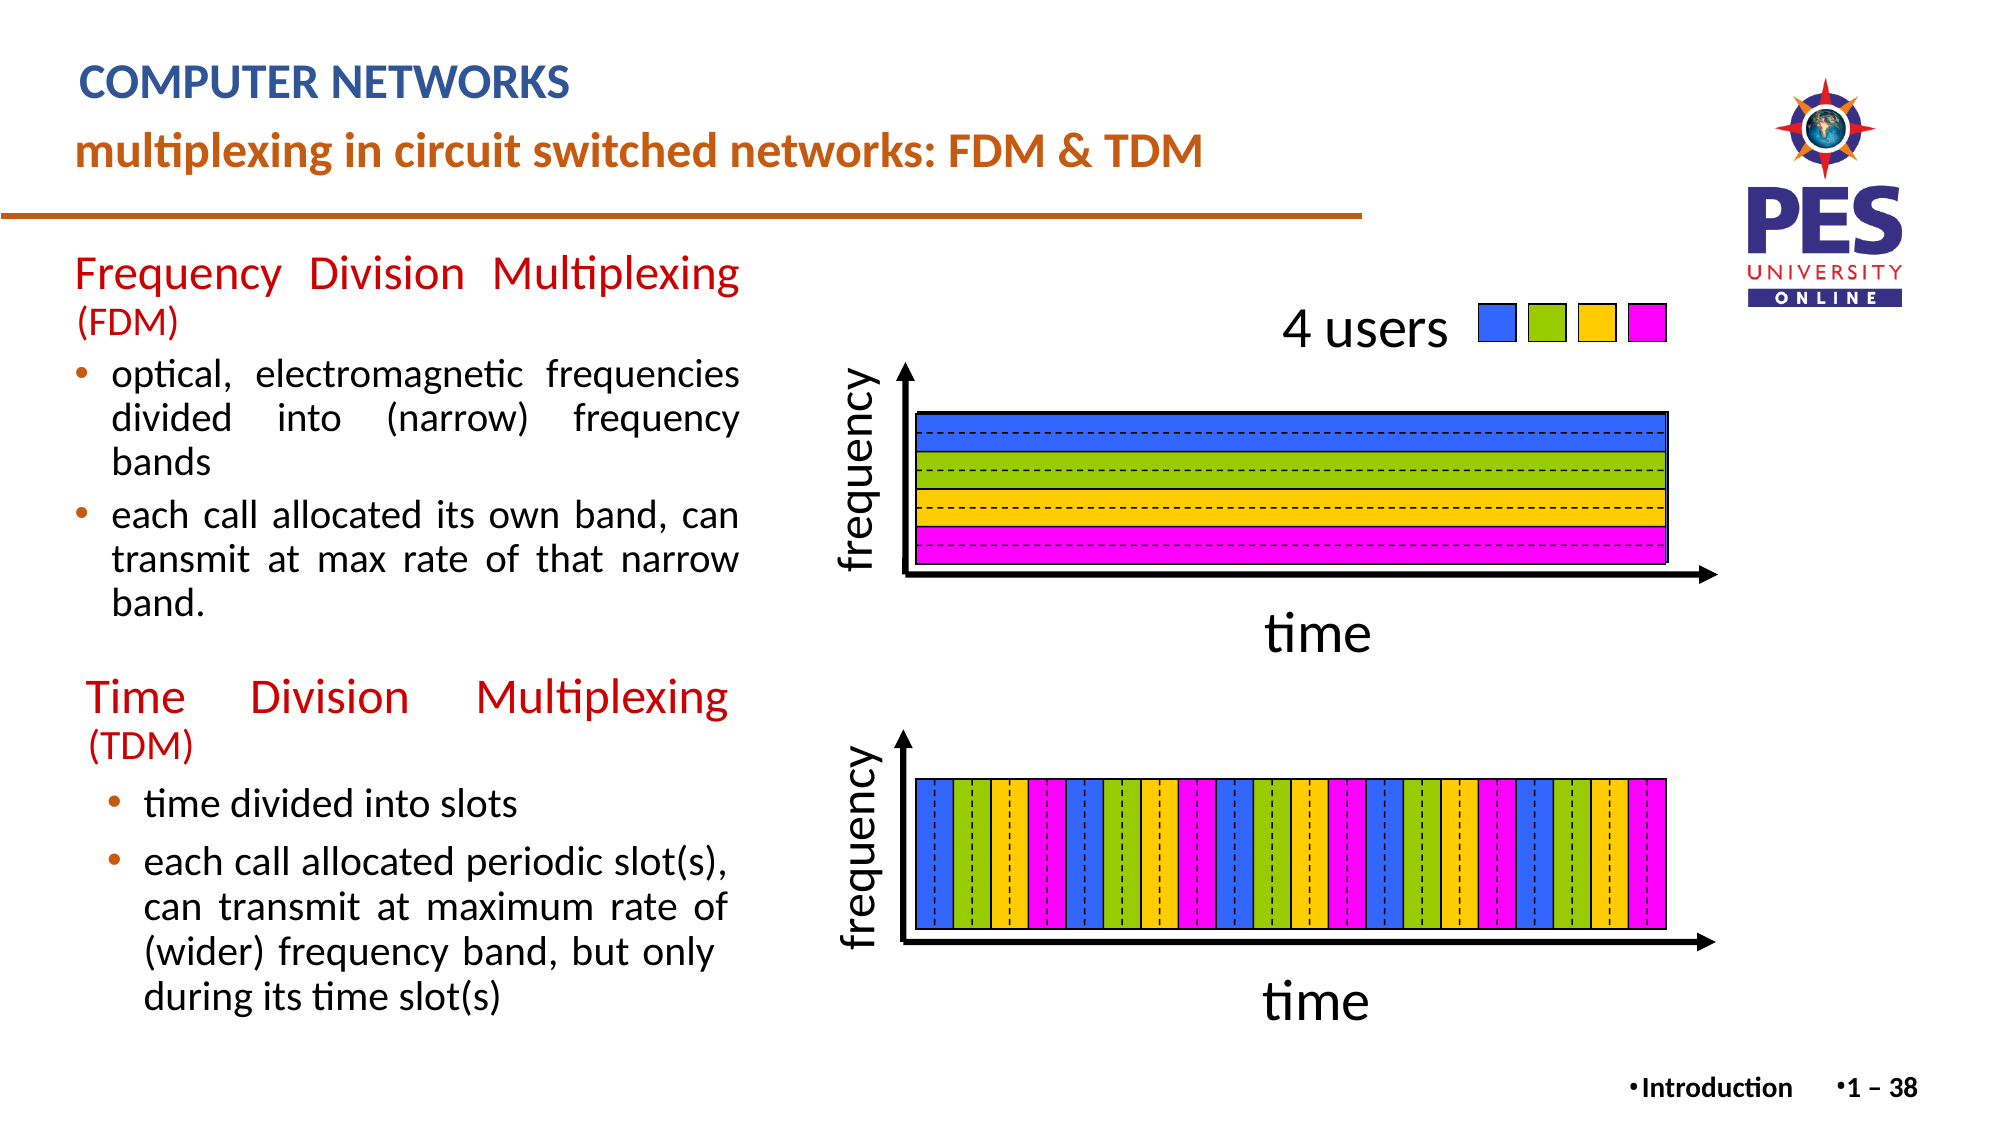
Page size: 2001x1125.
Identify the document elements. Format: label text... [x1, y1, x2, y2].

picture [1748, 76, 1902, 307]
text_box Introduction [1613, 1060, 1809, 1106]
list Frequency Division Multiplexing (FDM) optical, electromagnetic frequencies divided into (narrow) frequency bands each call allocated its own band, can transmit at max rate of that narrow band. [59, 239, 756, 635]
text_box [814, 281, 1718, 1041]
text_box Time Division Multiplexing (TDM) time divided into slots each call allocated periodic slot(s), can transmit at maximum rate of (wider) frequency band, but only during its time slot(s) [70, 662, 744, 1068]
text_box 1 – 38 [1820, 1060, 1969, 1106]
text_box COMPUTER NETWORKS [64, 41, 1295, 110]
text_box multiplexing in circuit switched networks: FDM & TDM [59, 110, 1612, 186]
